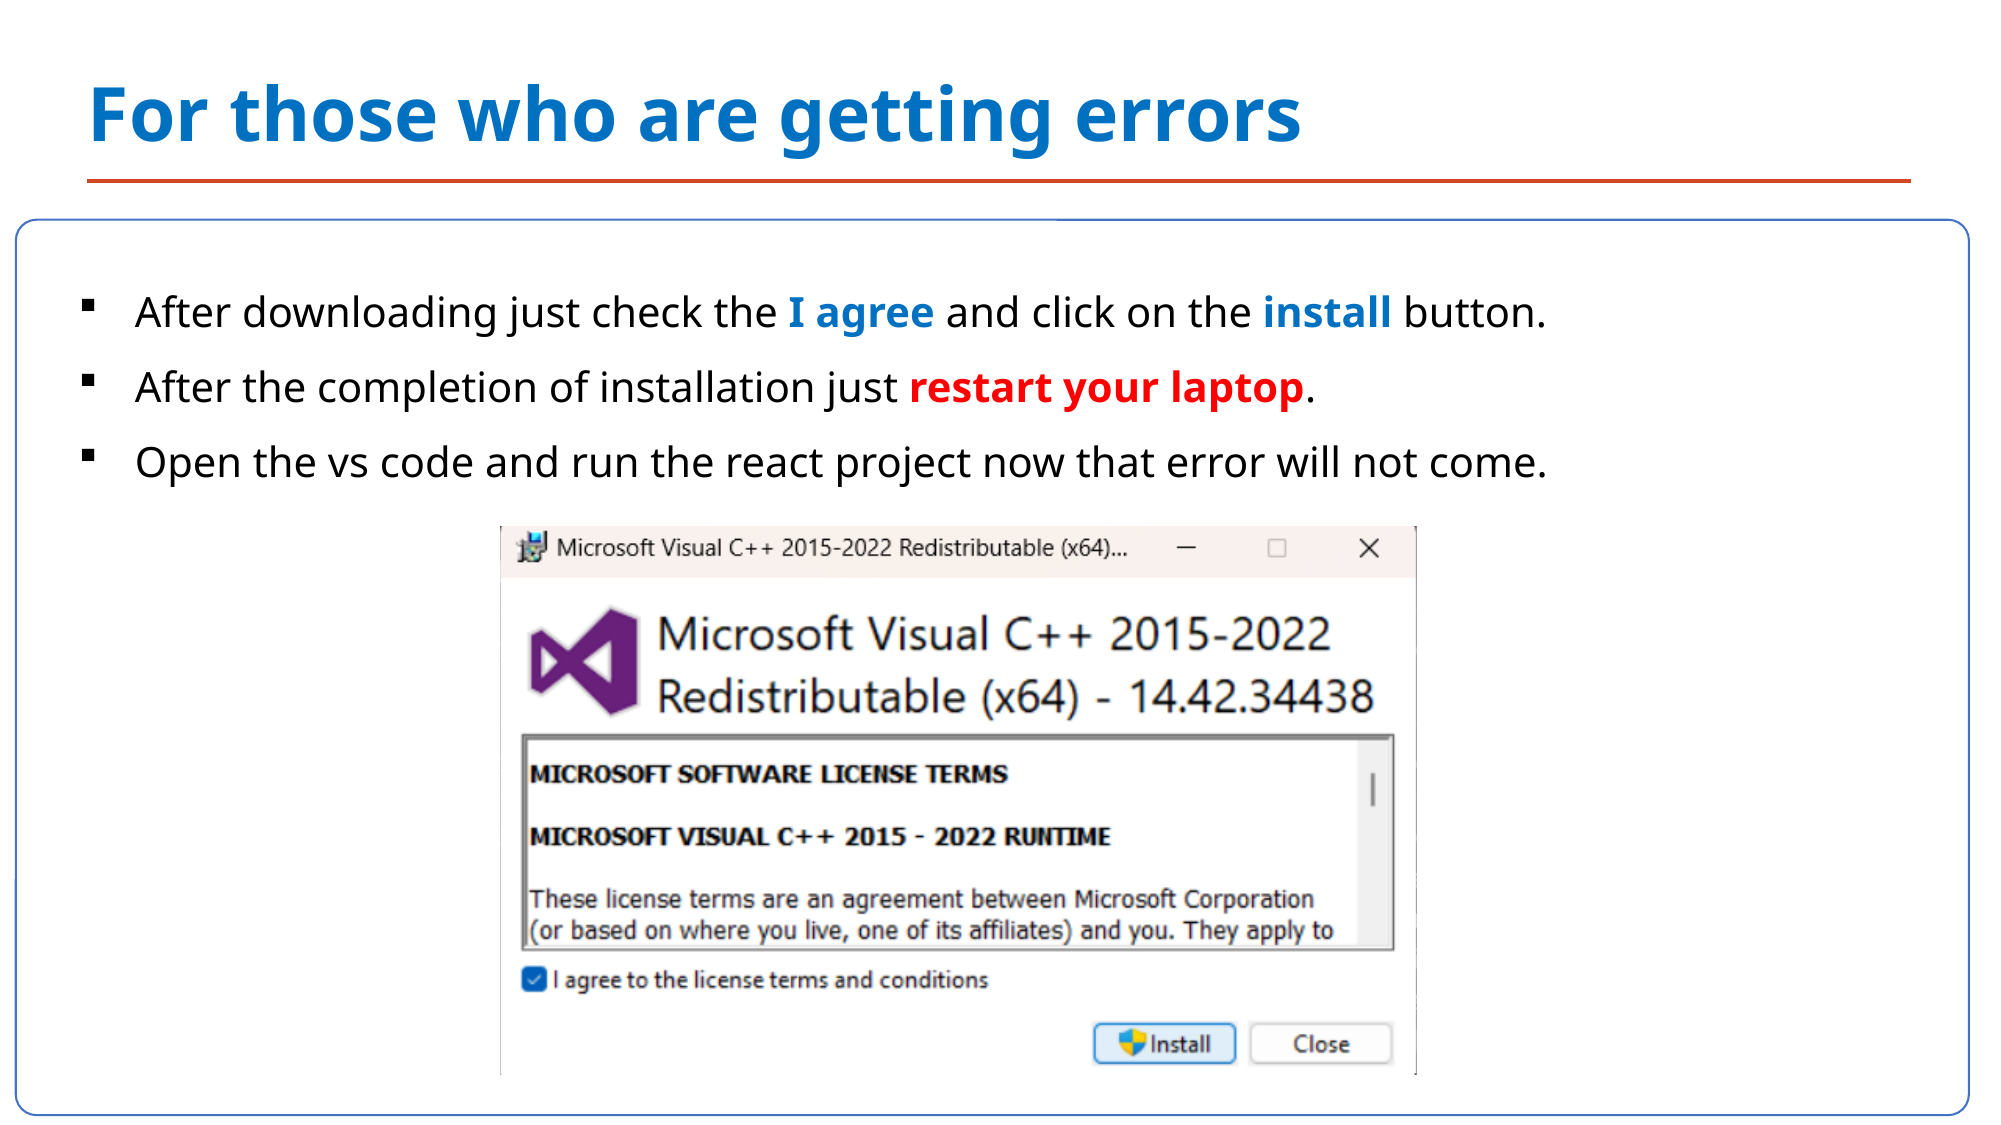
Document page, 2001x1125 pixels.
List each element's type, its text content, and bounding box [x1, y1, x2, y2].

text_box For those who are getting errors [72, 58, 1969, 151]
text_box After downloading just check the I agree and click on the install button. After the completion of installation just restart your laptop. Open the vs code and run the react project now that error will not come. [63, 253, 1901, 494]
picture [499, 526, 1417, 1075]
text_box ` [14, 218, 1970, 1117]
